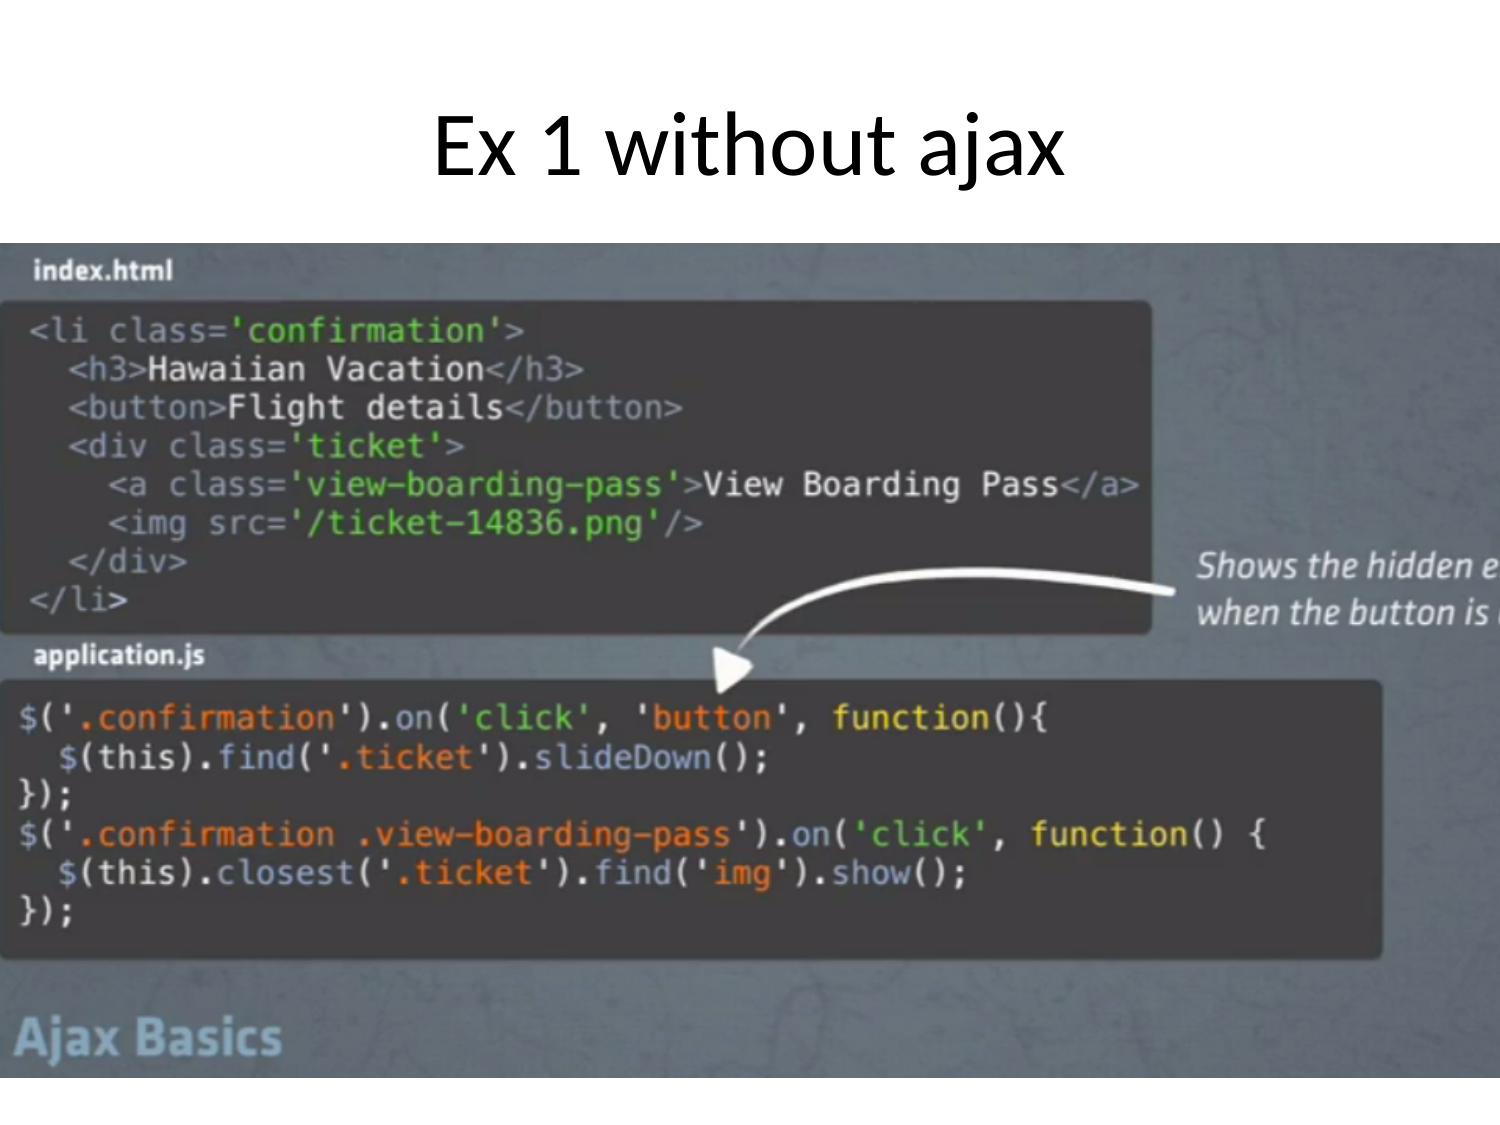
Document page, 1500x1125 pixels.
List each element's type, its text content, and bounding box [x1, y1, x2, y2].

picture [0, 243, 1500, 1079]
title Ex 1 without ajax [75, 45, 1425, 233]
